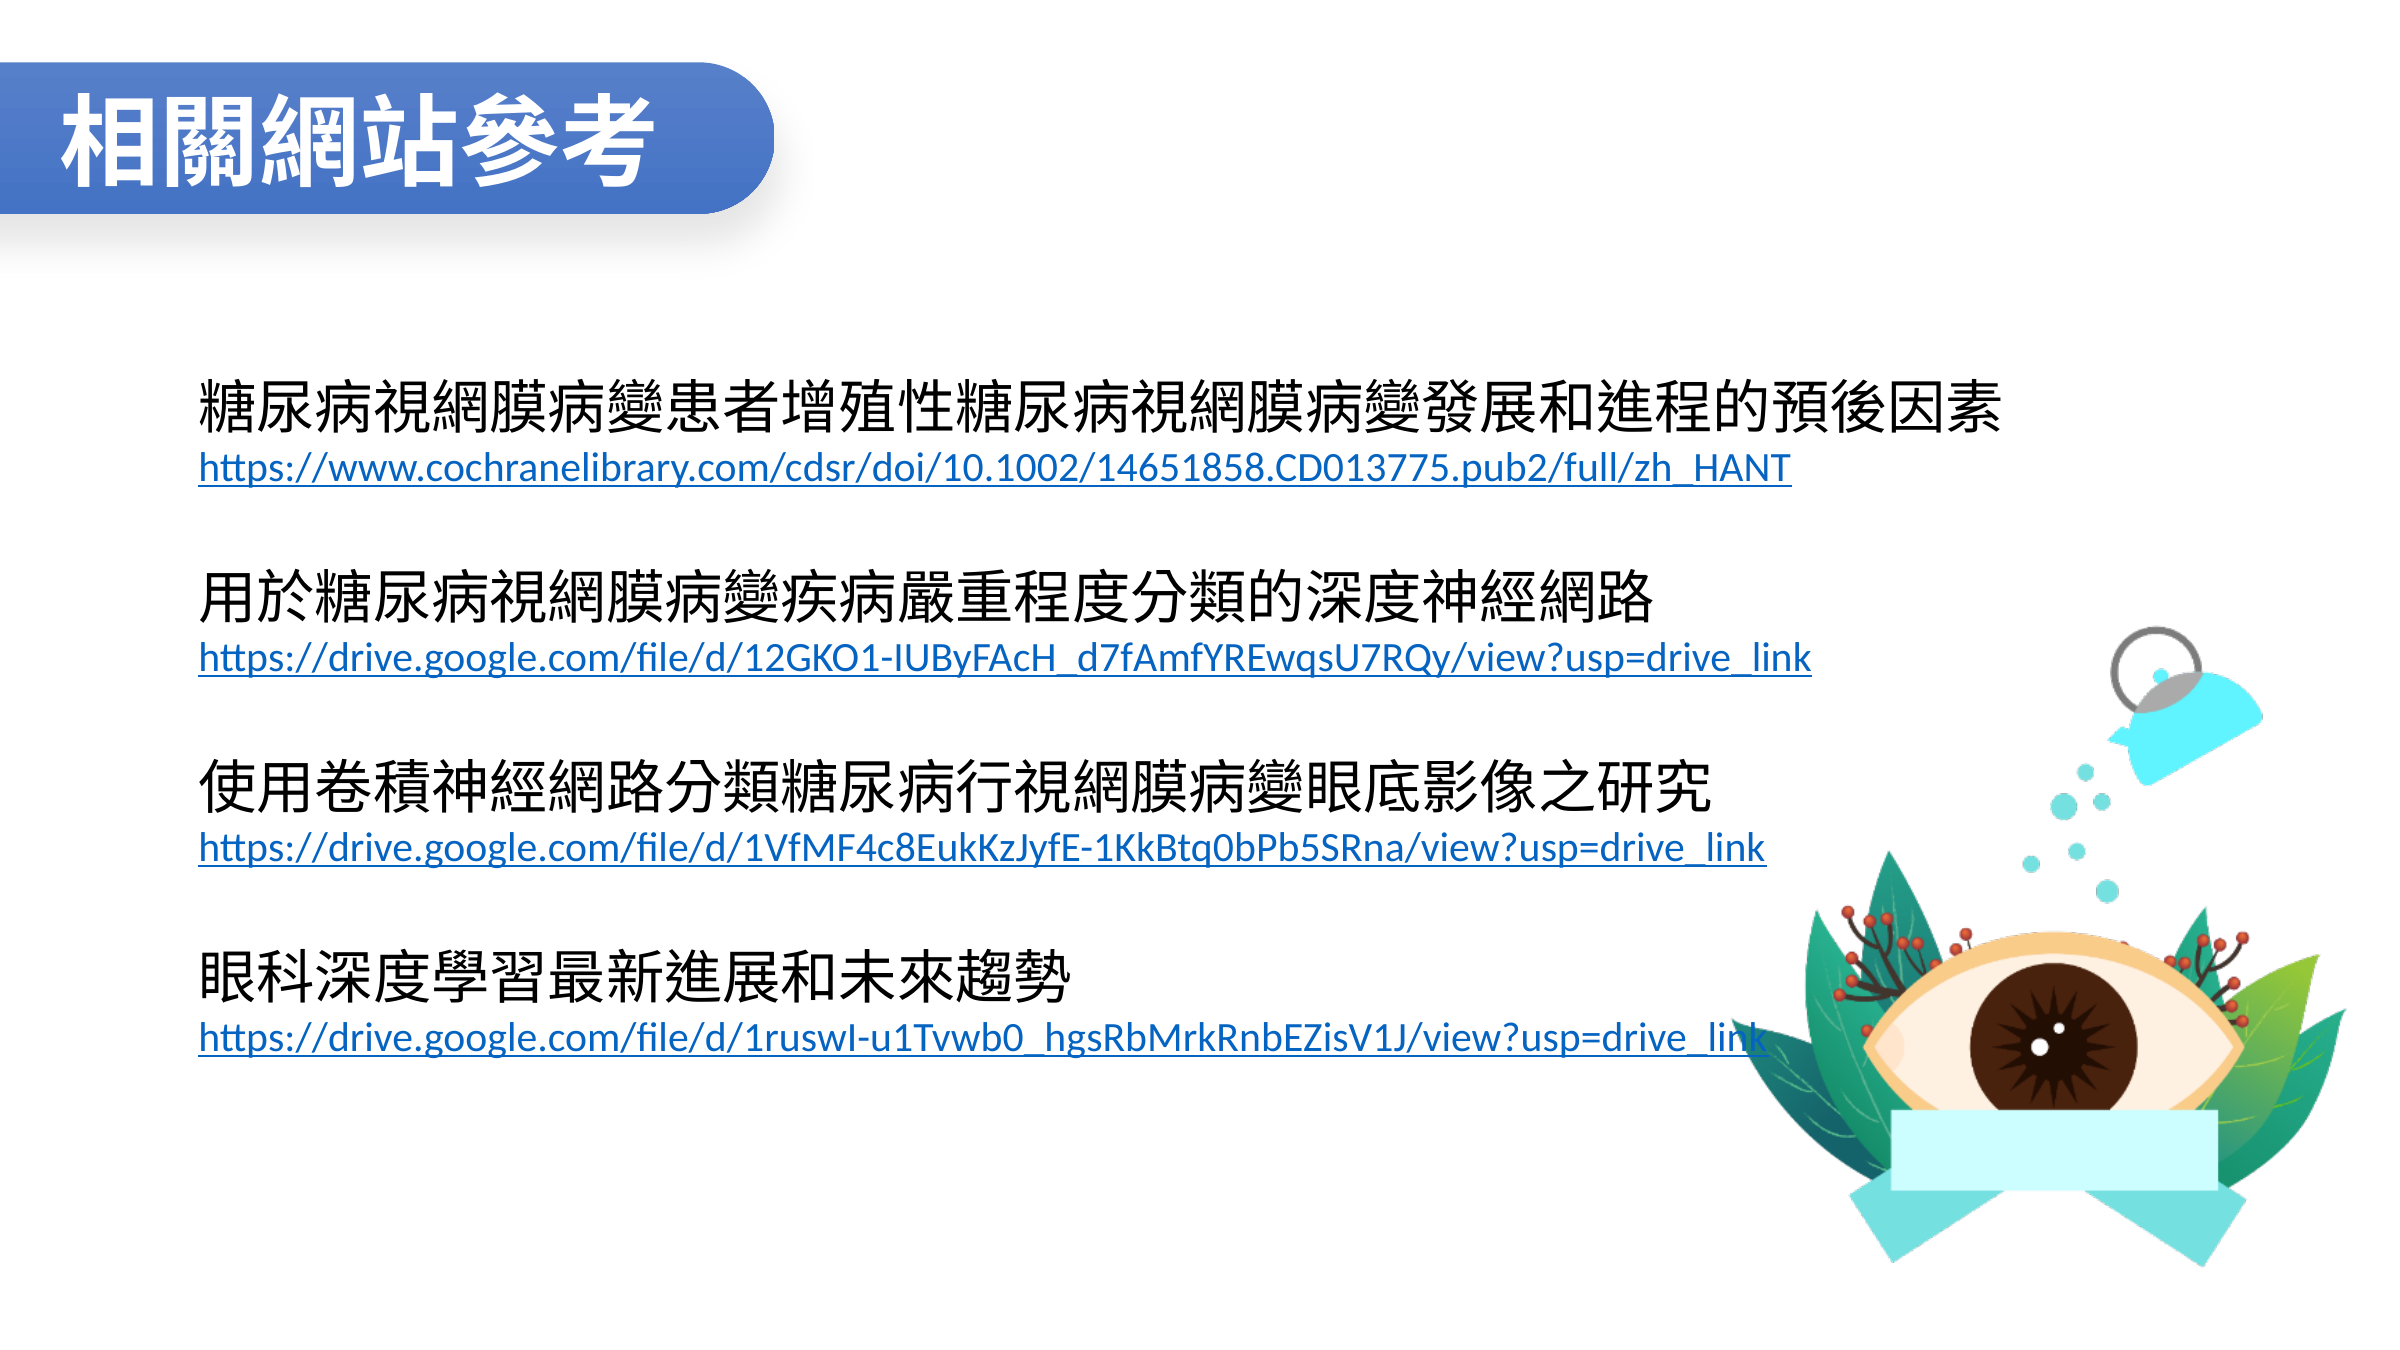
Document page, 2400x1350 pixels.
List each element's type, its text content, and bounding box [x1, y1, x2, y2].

text_box 糖尿病視網膜病變患者增殖性糖尿病視網膜病變發展和進程的預後因素 https://www.cochranelibrary.com/cdsr/doi/10.1002/14651858.CD013775.pub2/full/zh_HANT 用於糖尿病視網膜病變疾病嚴重程度分類的深度神經網路 https://drive.google.com/file/d/12GKO1-IUByFAcH_d7fAmfYREwqsU7RQy/view?usp=drive_link 使用卷積神經網路分類糖尿病行視網膜病變眼底影像之研究 https://drive.google.com/file/d/1VfMF4c8EukKzJyfE-1KkBtq0bPb5SRna/view?usp=drive_link 眼科深度學習最新進展和未來趨勢 https://drive.google.com/file/d/1ruswI-u1Tvwb0_hgsRbMrkRnbEZisV1J/view?usp=drive_link [183, 362, 2048, 1068]
picture [1691, 587, 2400, 1299]
text_box 相關網站參考 [0, 61, 776, 215]
